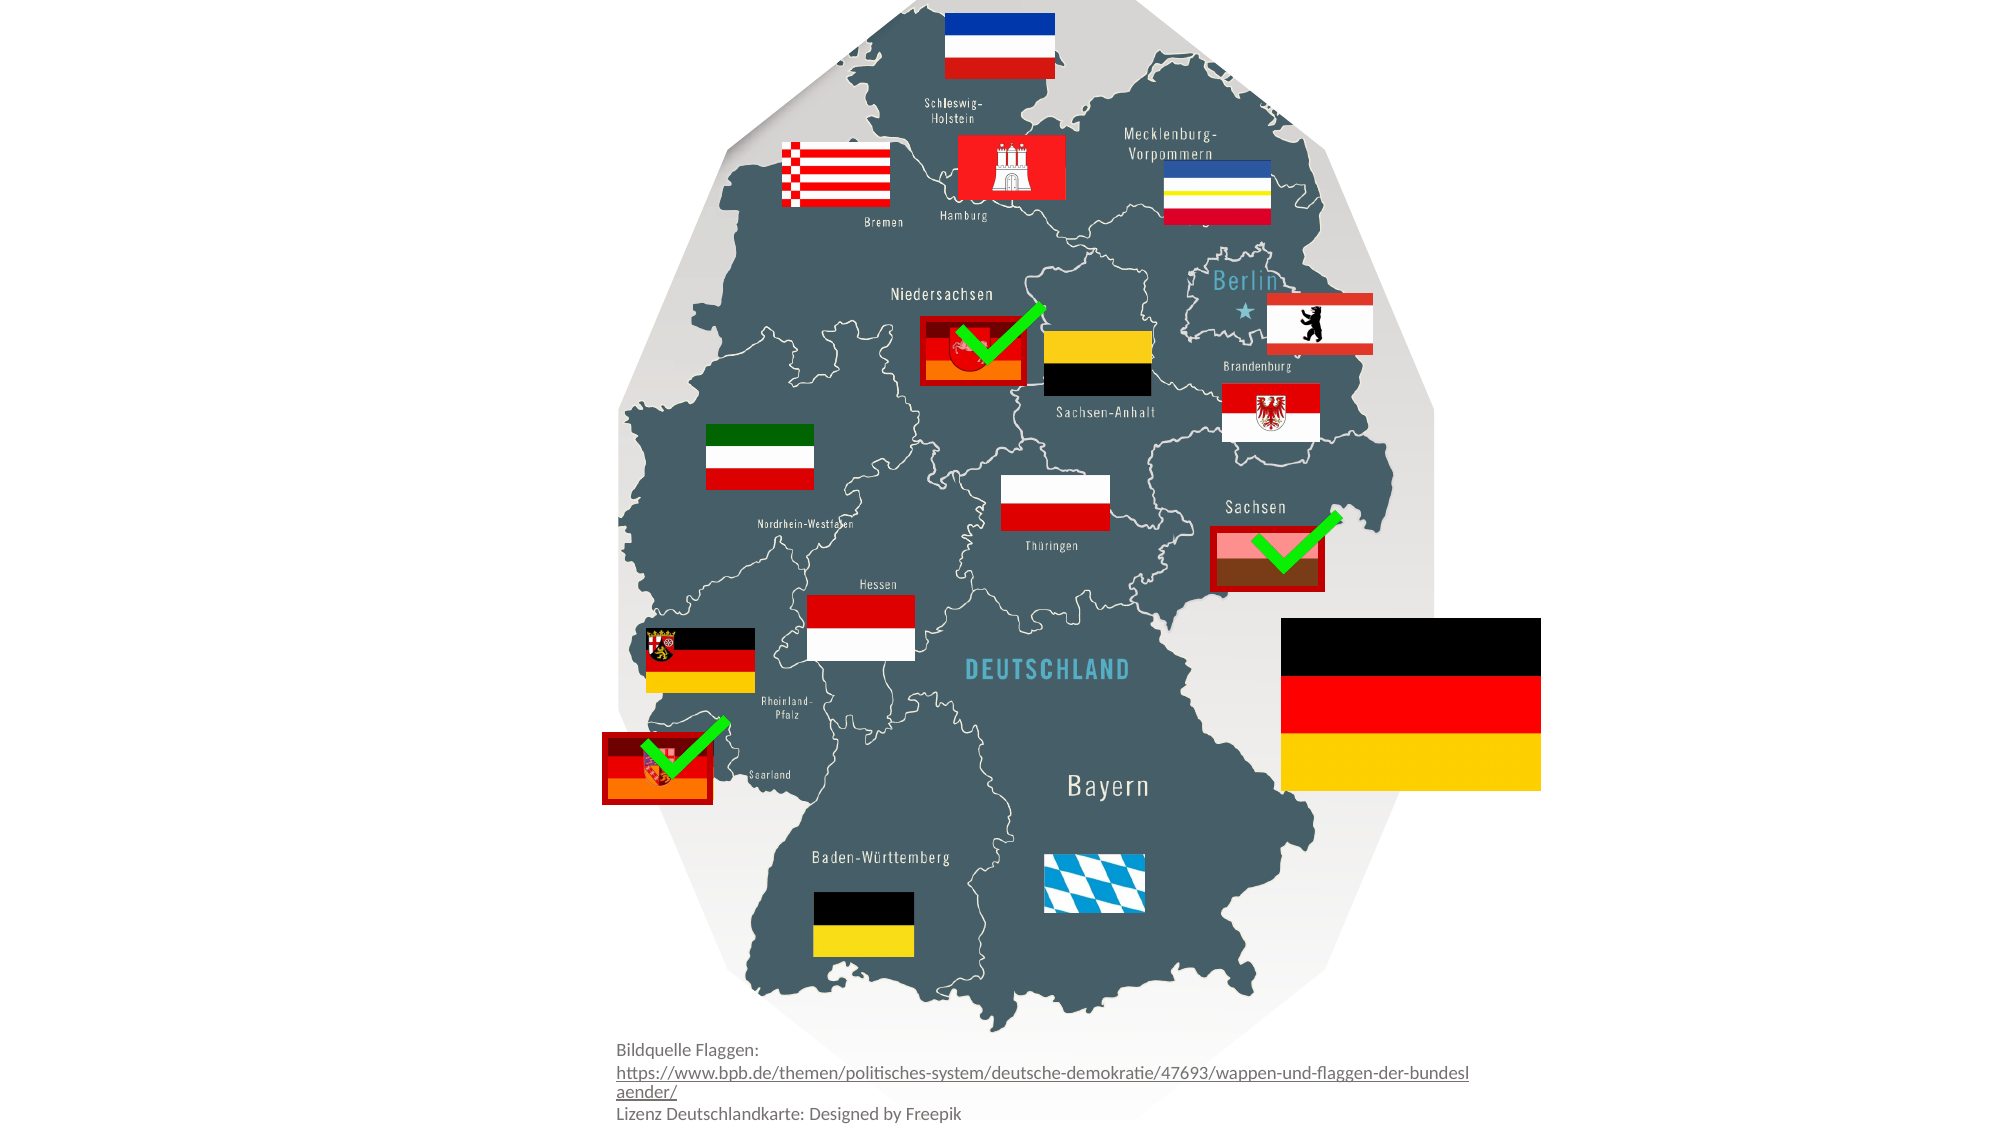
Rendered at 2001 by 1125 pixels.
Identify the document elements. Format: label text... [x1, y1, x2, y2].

picture [604, 0, 1608, 1120]
text_box Bildquelle Flaggen: https://www.bpb.de/themen/politisches-system/deutsche-demokratie/47693/wappen-und-flaggen-der-bundeslaender/ Lizenz Deutschlandkarte: Designed by Freepik [601, 1030, 1487, 1125]
